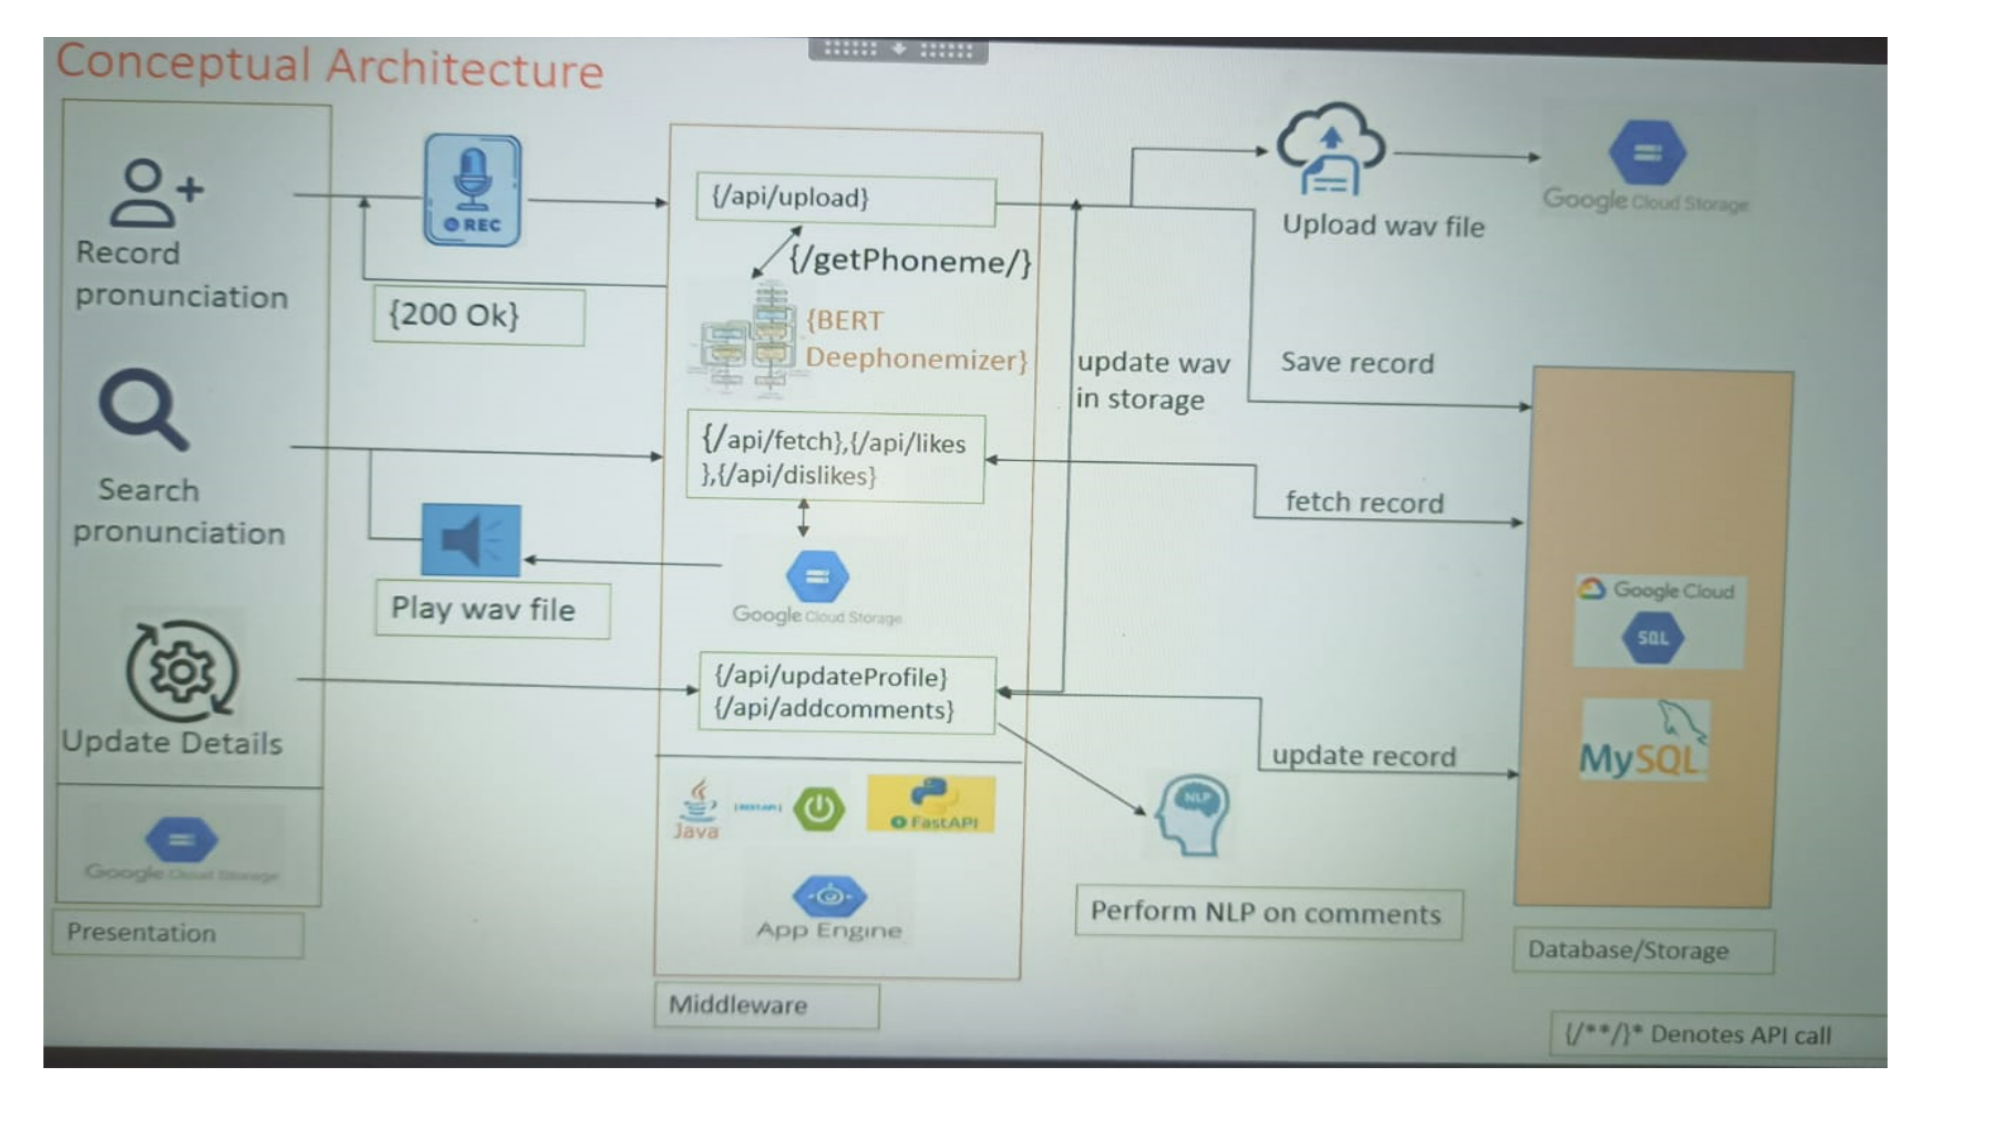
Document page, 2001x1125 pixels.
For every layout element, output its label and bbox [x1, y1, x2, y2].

list [41, 37, 1913, 1074]
